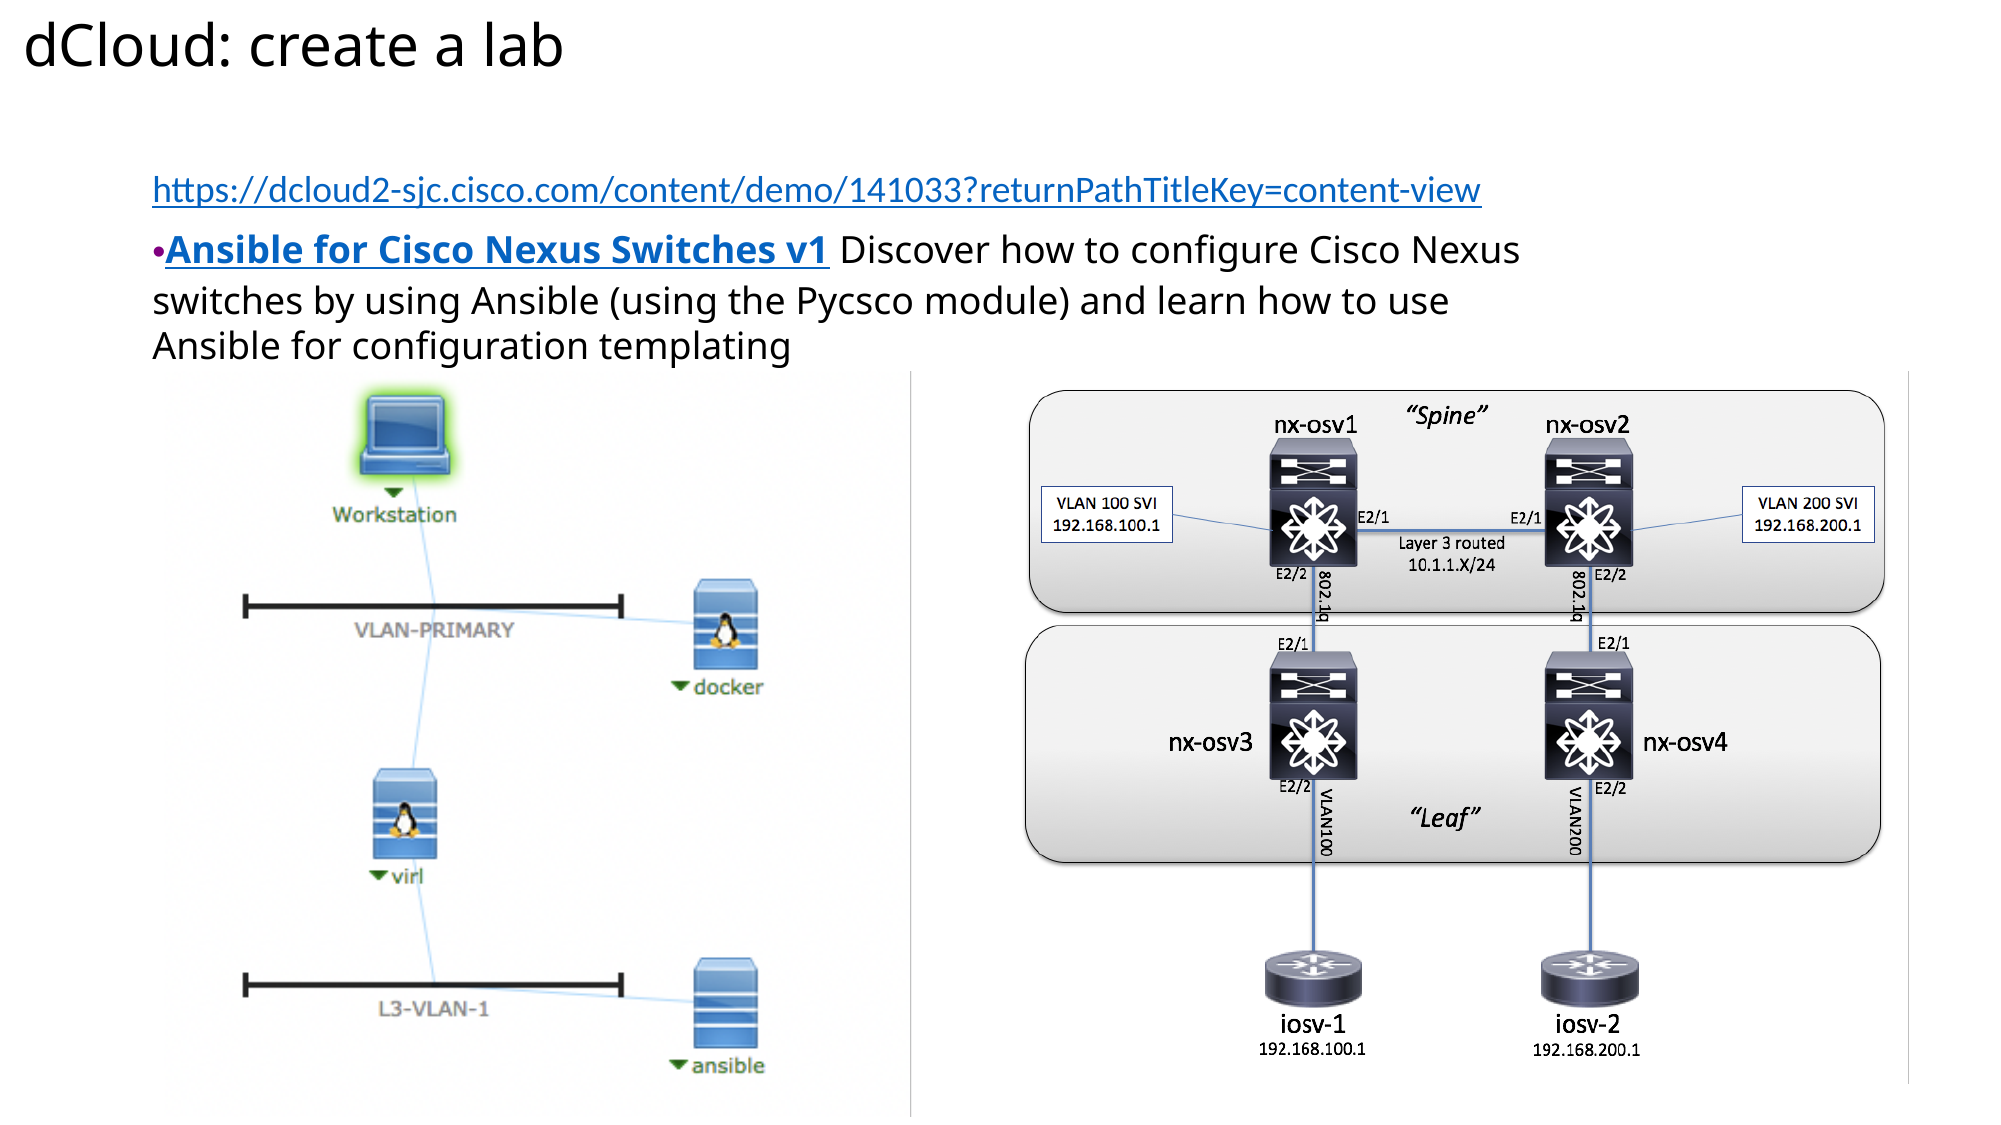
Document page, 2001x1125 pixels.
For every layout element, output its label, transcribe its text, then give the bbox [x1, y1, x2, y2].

picture [164, 371, 913, 1117]
title dCloud: create a lab [8, 8, 1734, 87]
text_box https://dcloud2-sjc.cisco.com/content/demo/141033?returnPathTitleKey=content-view [137, 157, 1606, 263]
text_box Ansible for Cisco Nexus Switches v1 Discover how to configure Cisco Nexus switches by using Ansible (using the Pycsco module) and learn how to use Ansible for configuration templating [137, 263, 1542, 375]
picture [1014, 371, 1909, 1084]
